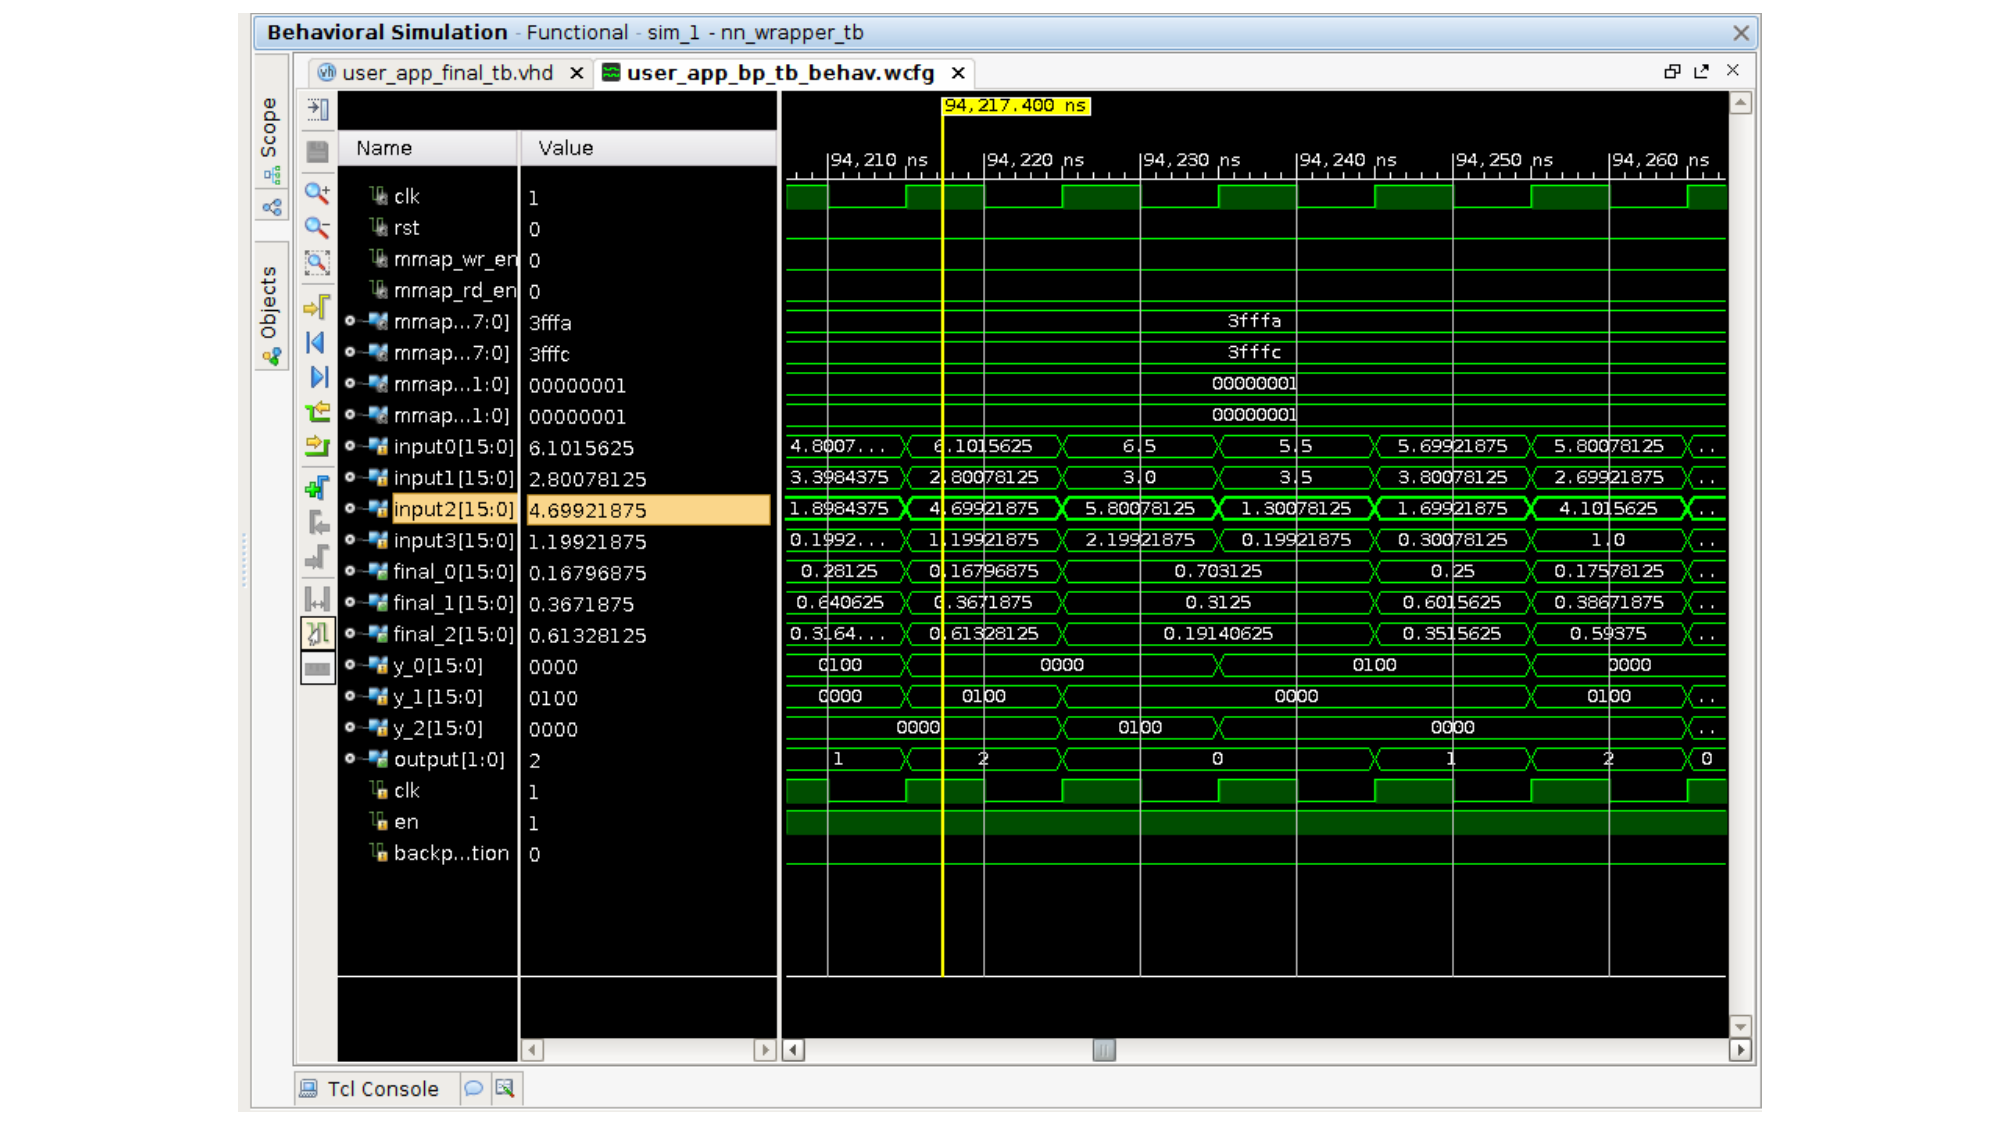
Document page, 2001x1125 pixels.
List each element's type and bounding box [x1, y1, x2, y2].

picture [238, 13, 1762, 1112]
